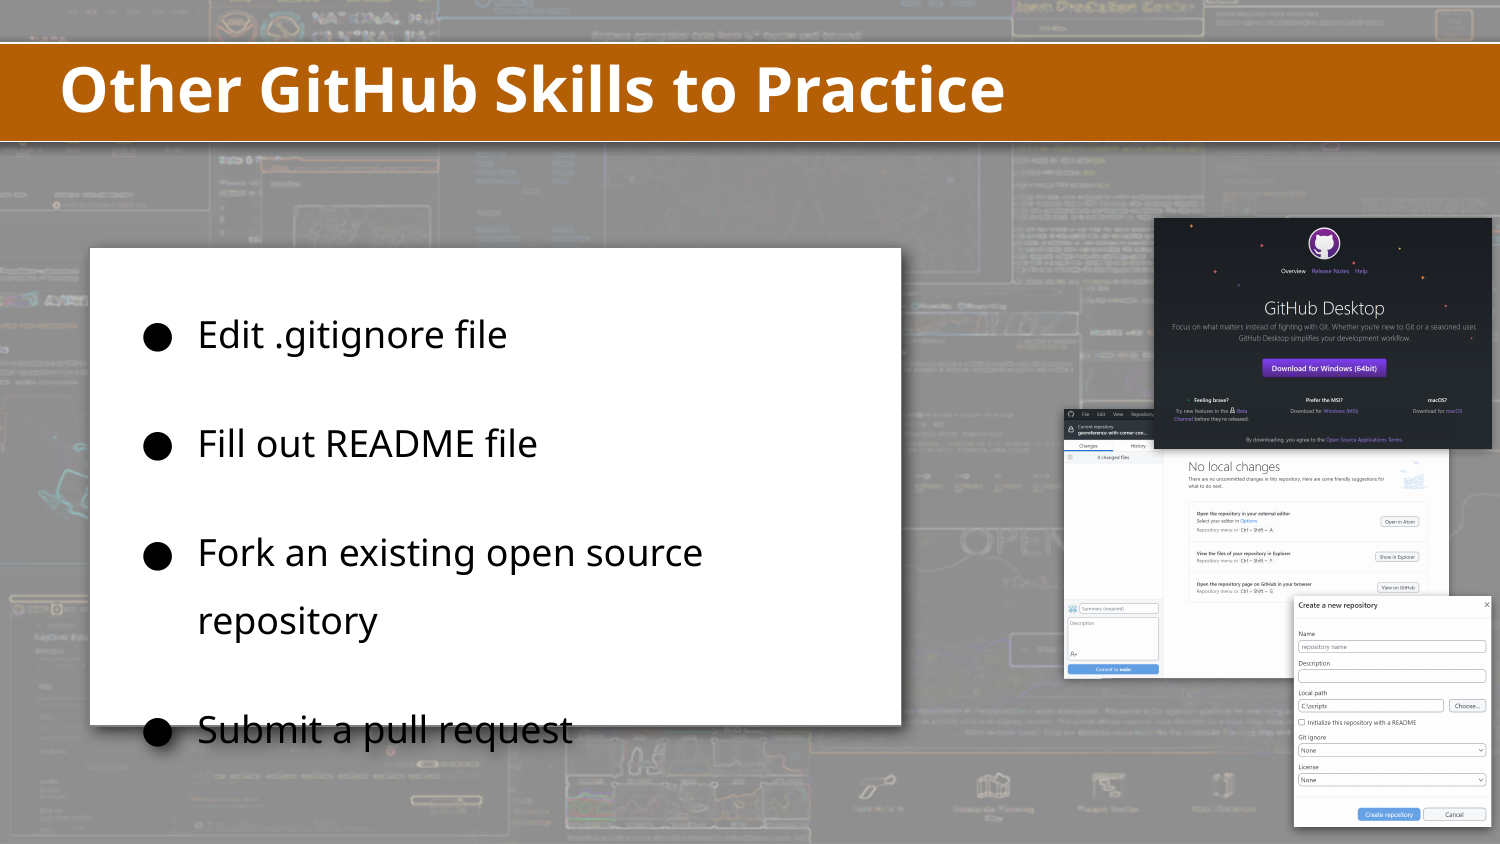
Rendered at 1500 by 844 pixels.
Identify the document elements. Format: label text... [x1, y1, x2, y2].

text_box Edit .gitignore file Fill out README file Fork an existing open source repository Submit a pull request [88, 247, 902, 726]
picture [1063, 218, 1492, 827]
title Other GitHub Skills to Practice [0, 42, 1500, 142]
